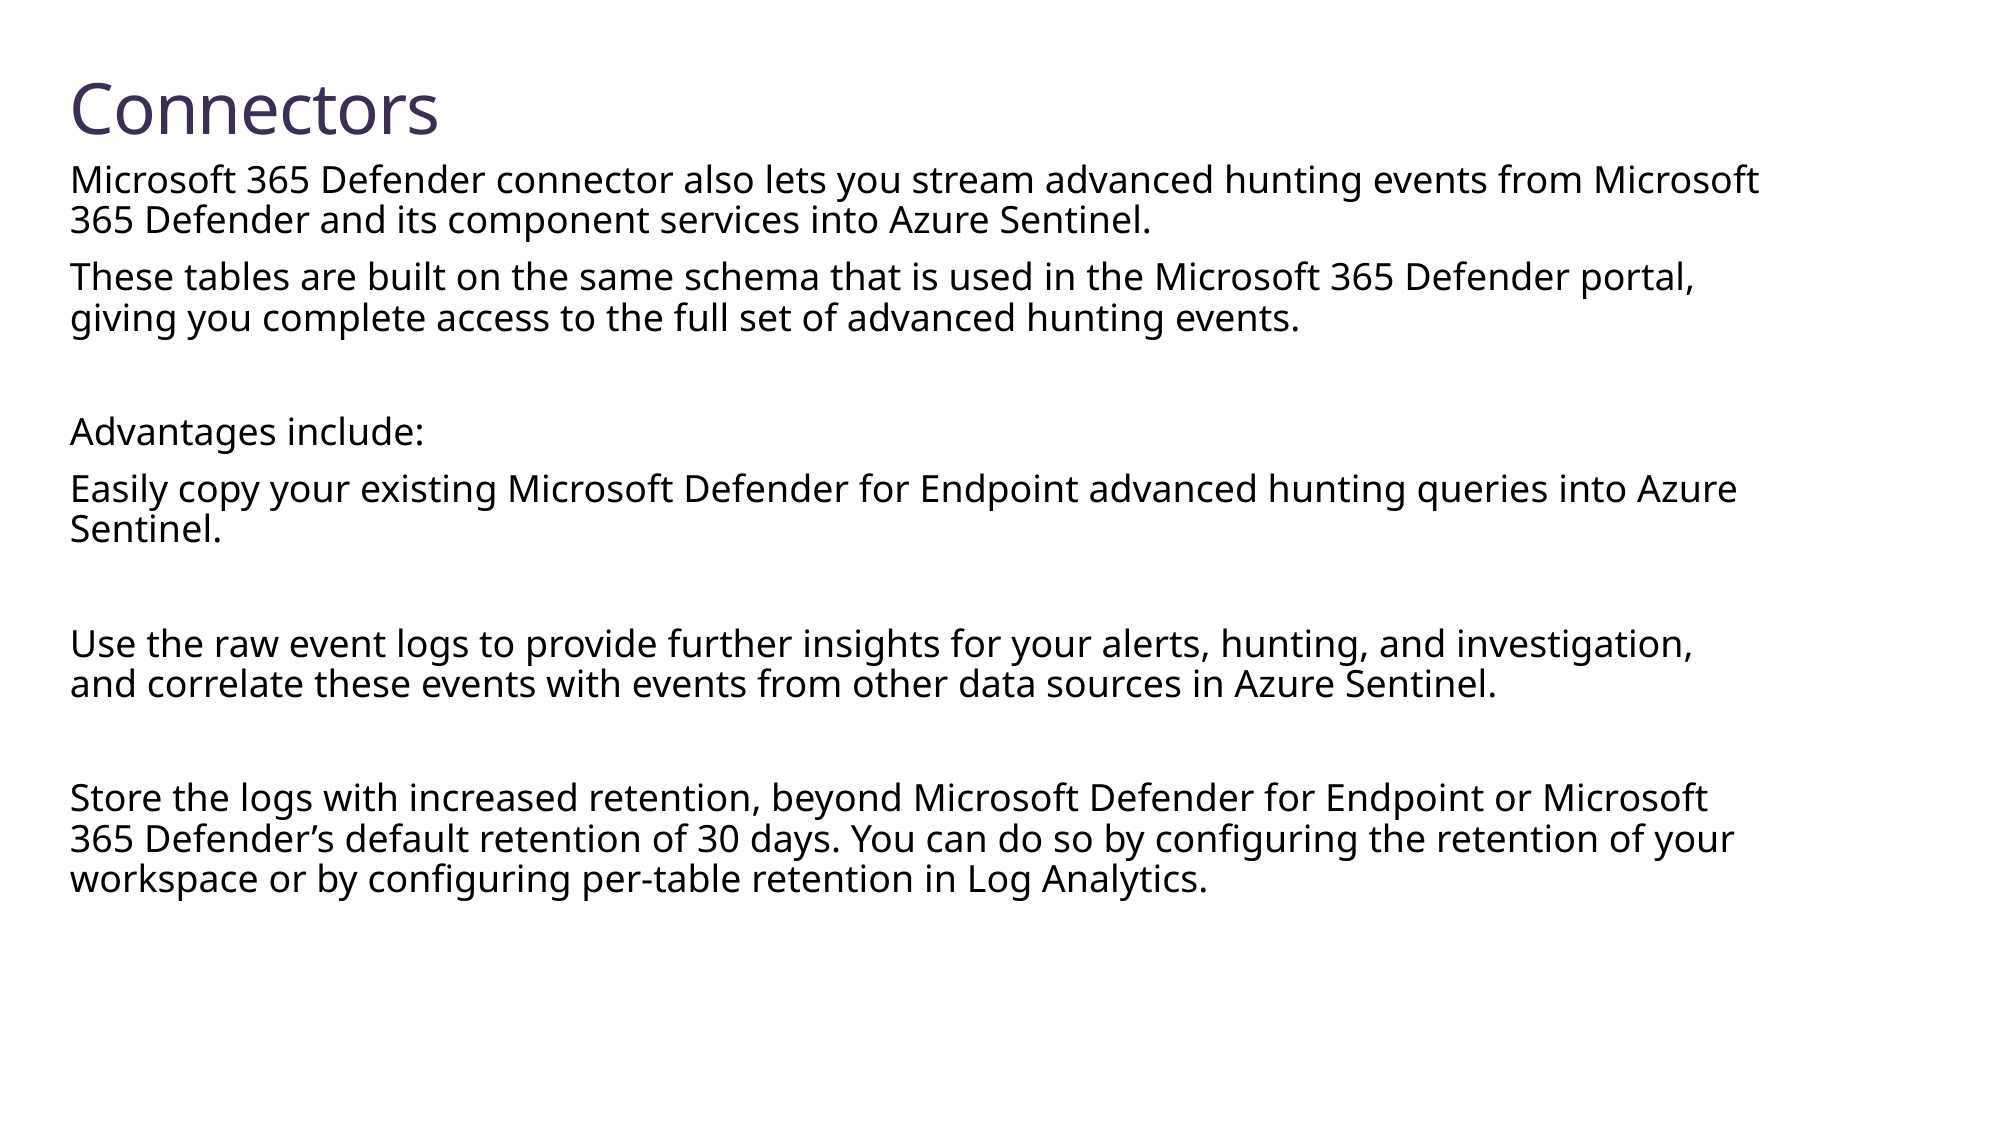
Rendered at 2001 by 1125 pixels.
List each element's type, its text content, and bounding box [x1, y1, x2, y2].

list Microsoft 365 Defender connector also lets you stream advanced hunting events from Microsoft 365 Defender and its component services into Azure Sentinel. These tables are built on the same schema that is used in the Microsoft 365 Defender portal, giving you complete access to the full set of advanced hunting events. Advantages include: Easily copy your existing Microsoft Defender for Endpoint advanced hunting queries into Azure Sentinel. Use the raw event logs to provide further insights for your alerts, hunting, and investigation, and correlate these events with events from other data sources in Azure Sentinel. Store the logs with increased retention, beyond Microsoft Defender for Endpoint or Microsoft 365 Defender’s default retention of 30 days. You can do so by configuring the retention of your workspace or by configuring per-table retention in Log Analytics. [69, 160, 1764, 208]
title Connectors [69, 36, 982, 160]
